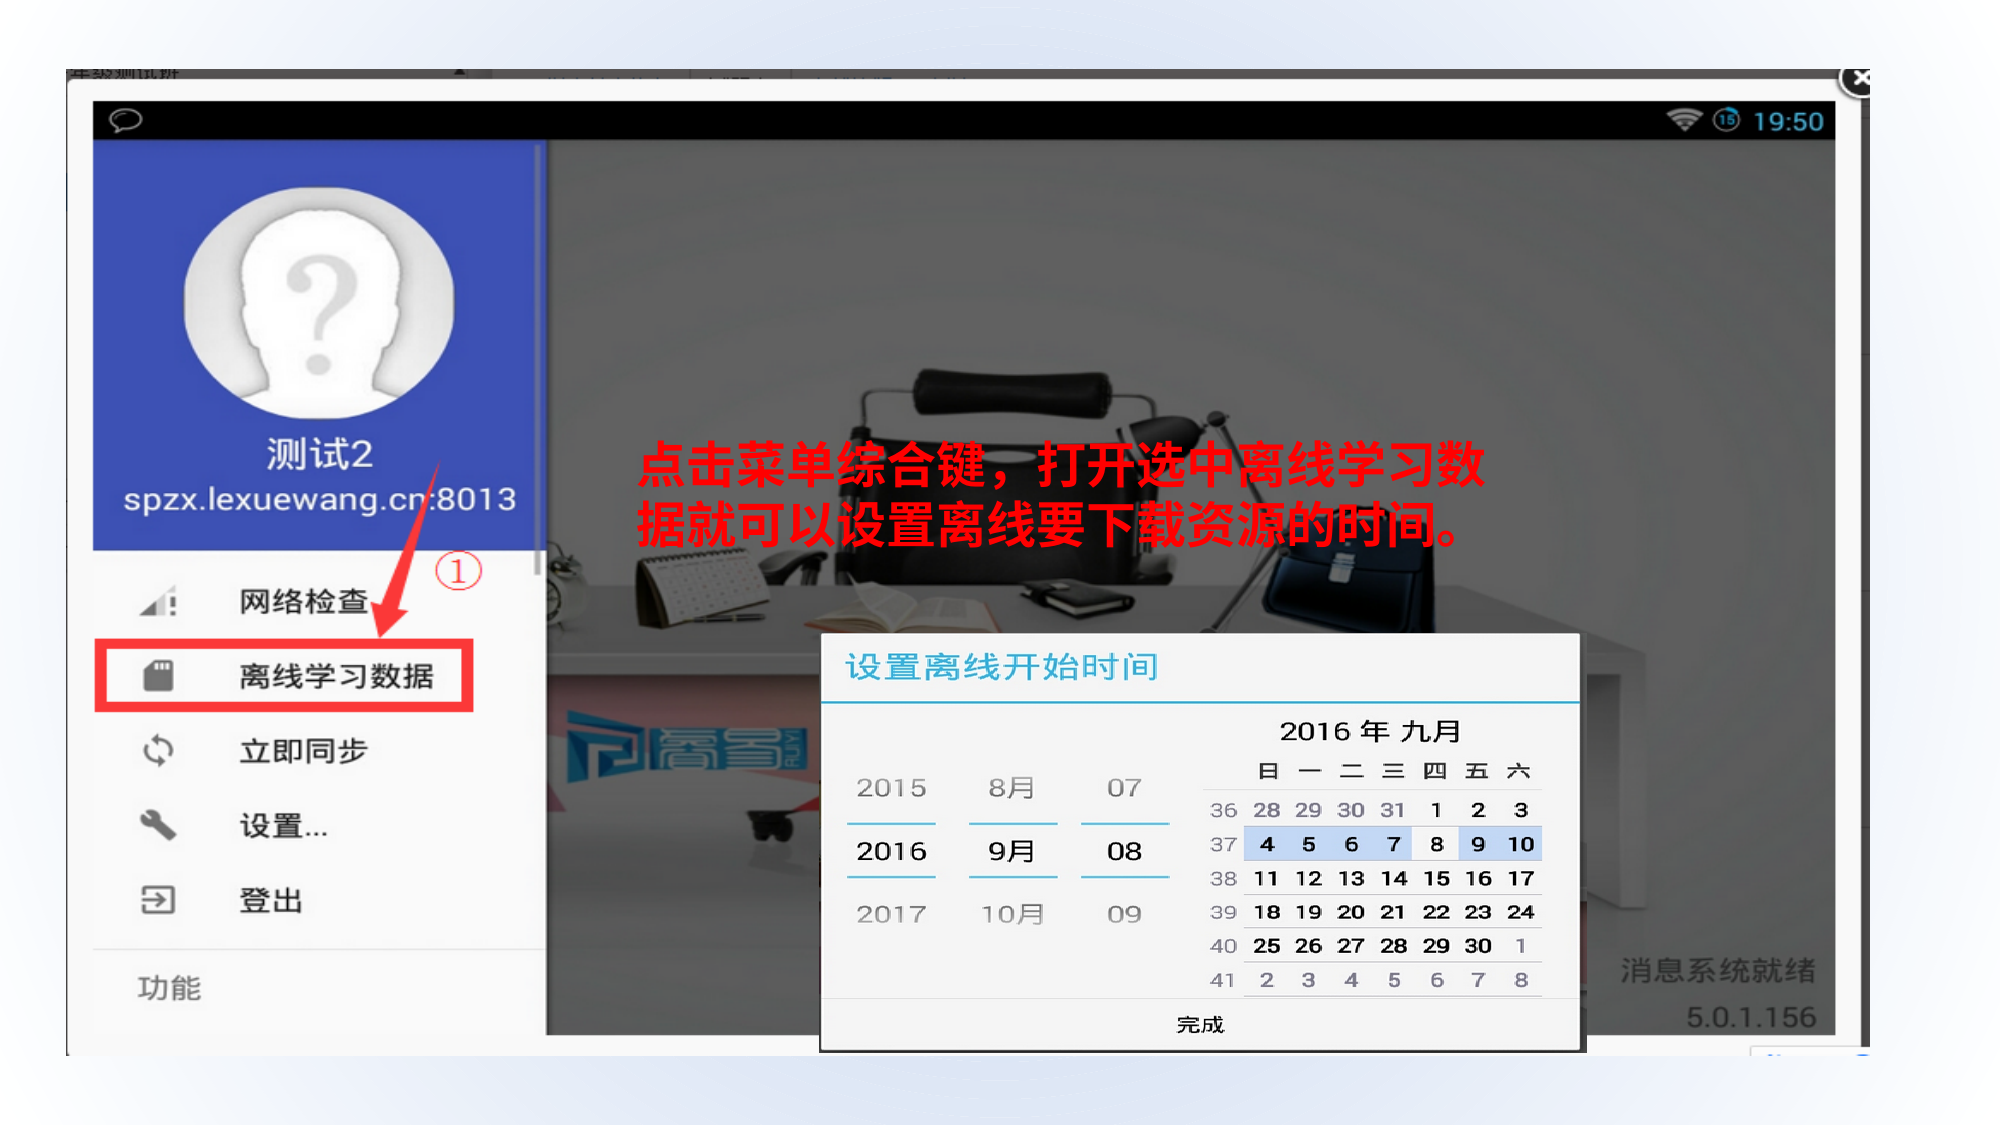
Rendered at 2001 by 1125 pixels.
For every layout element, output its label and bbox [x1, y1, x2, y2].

picture [66, 69, 1870, 1056]
